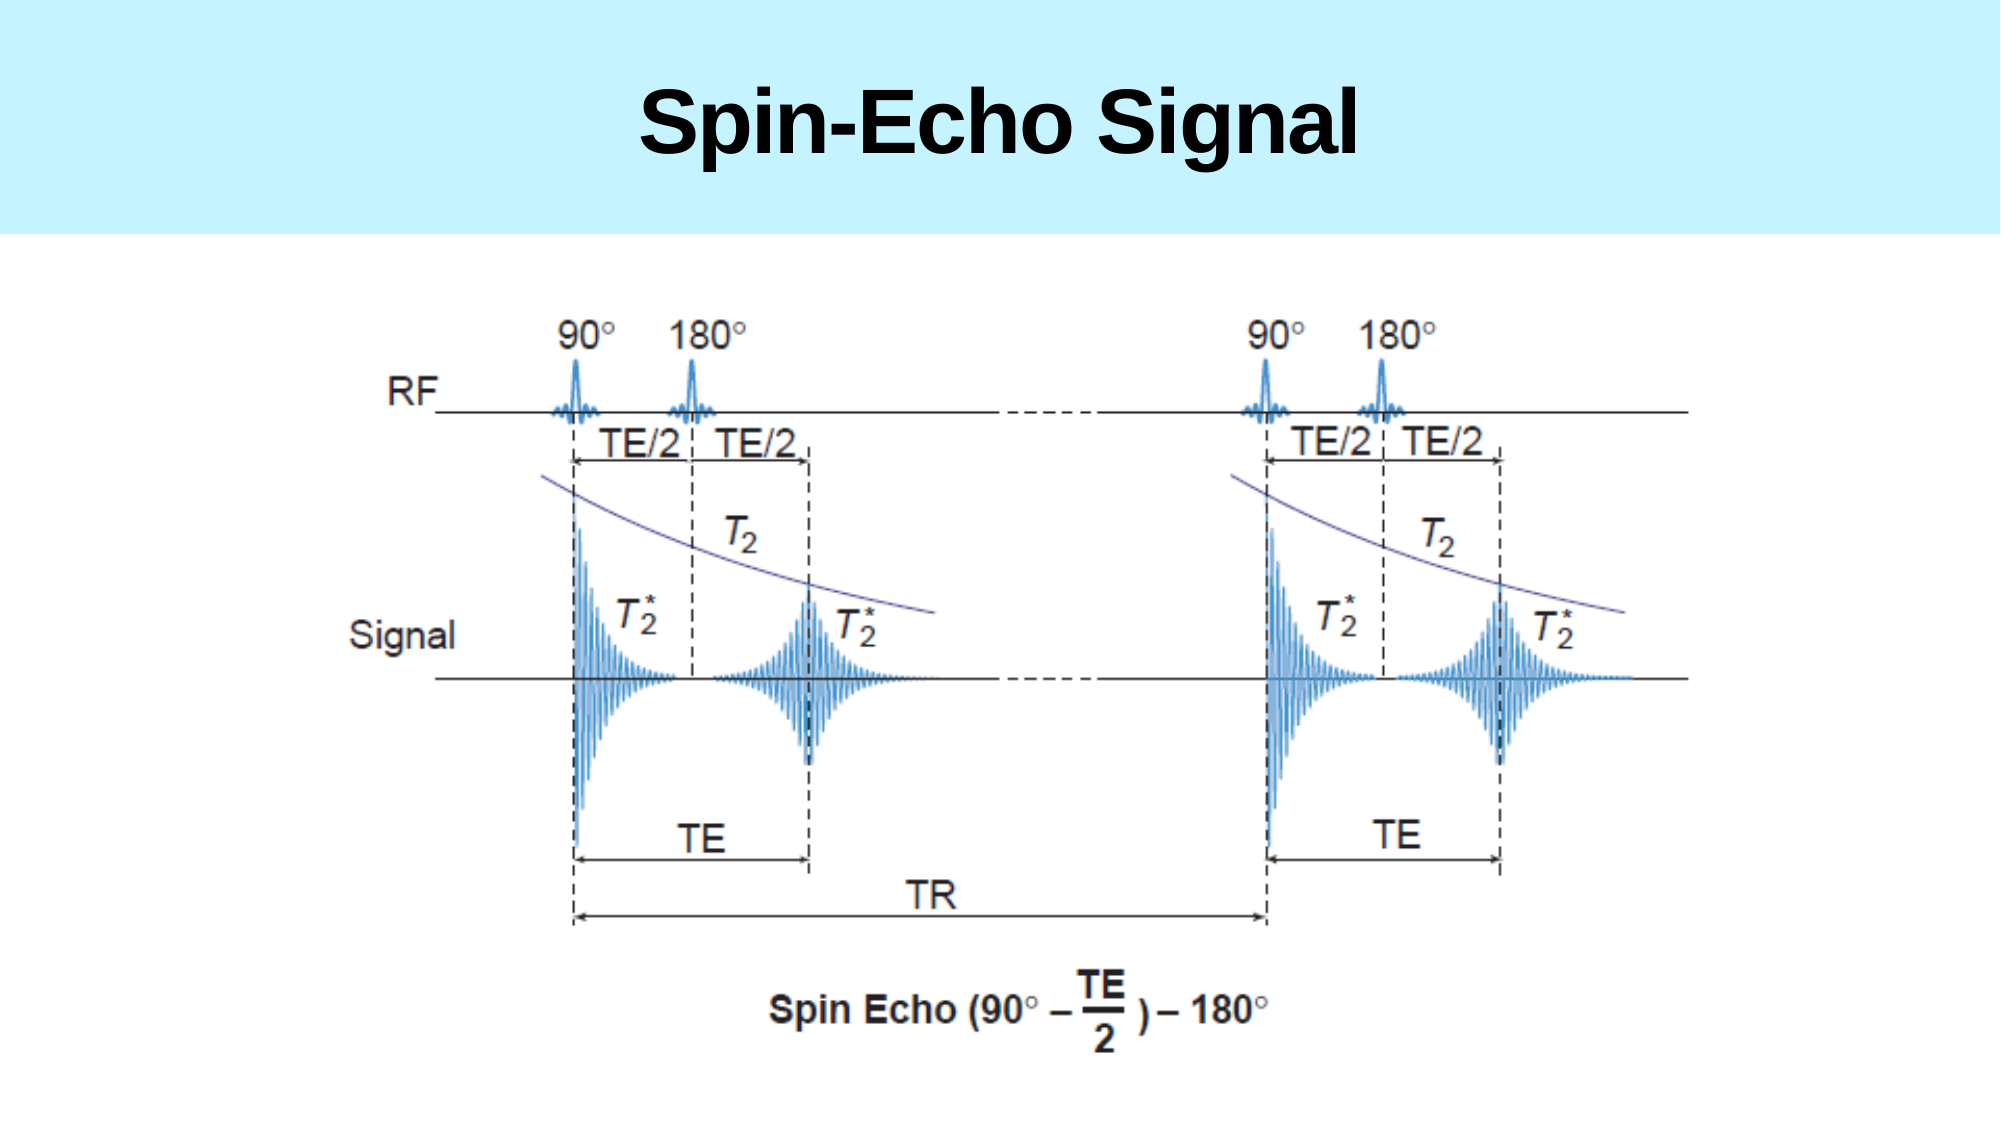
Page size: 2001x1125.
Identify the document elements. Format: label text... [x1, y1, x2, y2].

title Spin-Echo Signal [0, 0, 2000, 234]
picture [290, 284, 1716, 1078]
